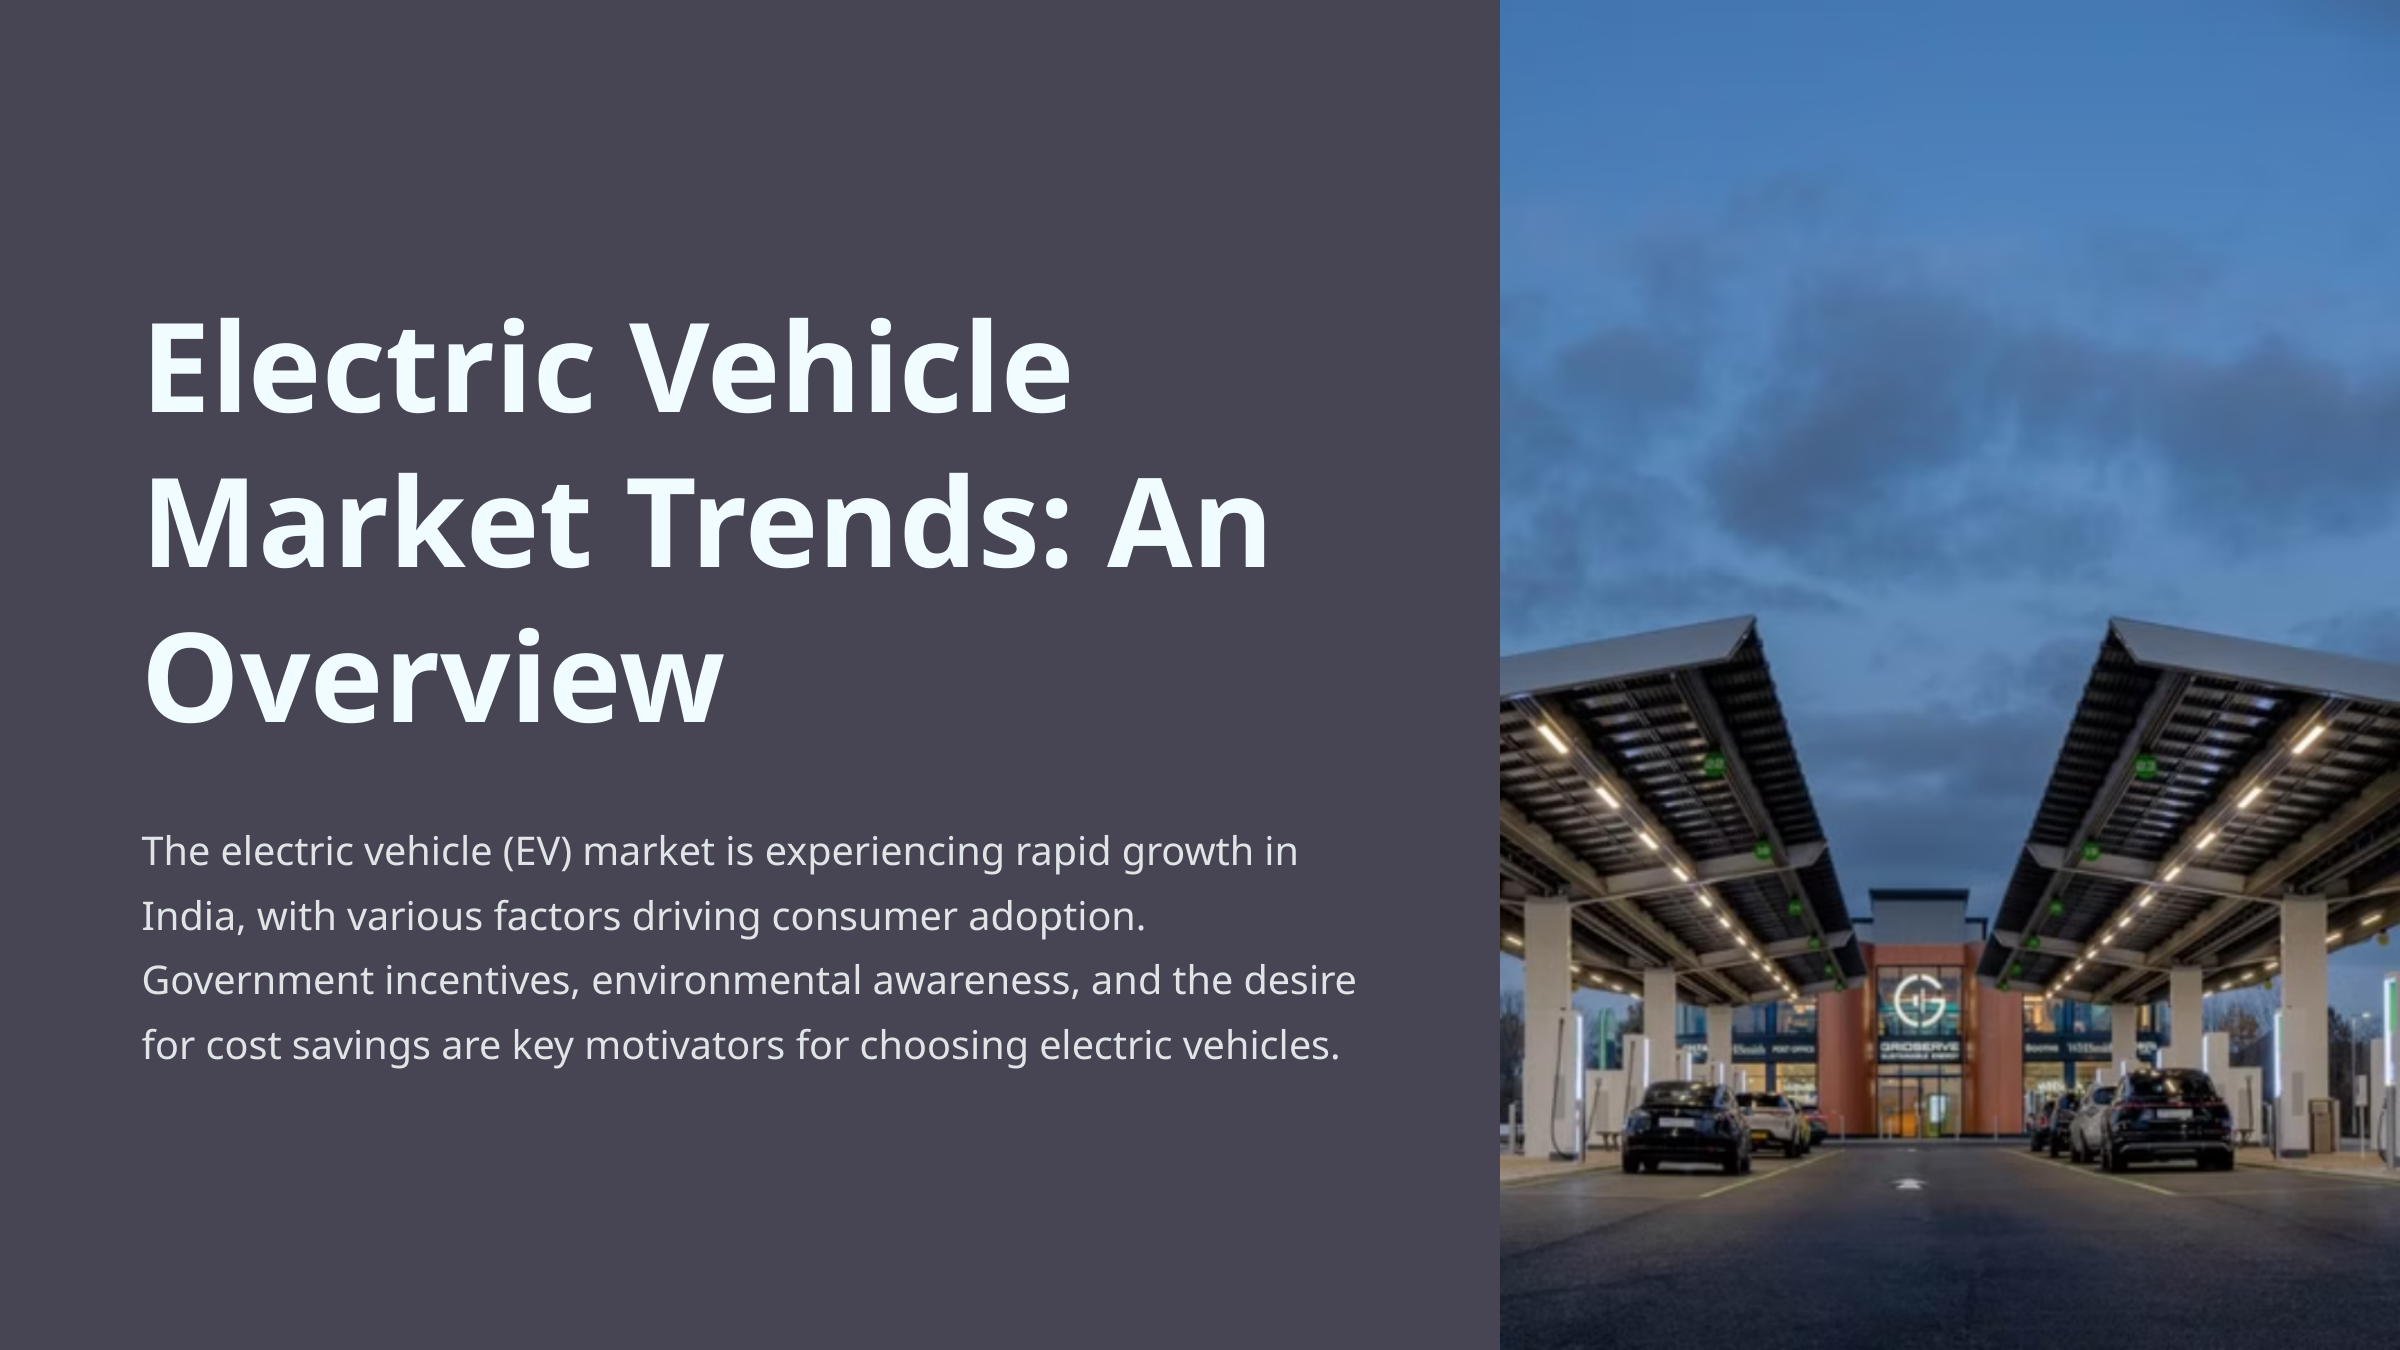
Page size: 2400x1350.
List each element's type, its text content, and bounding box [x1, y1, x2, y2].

text_box Electric Vehicle Market Trends: An Overview [141, 282, 1359, 748]
text_box The electric vehicle (EV) market is experiencing rapid growth in India, with various factors driving consumer adoption. Government incentives, environmental awareness, and the desire for cost savings are key motivators for choosing electric vehicles. [141, 808, 1359, 1068]
picture [1499, 0, 2400, 1350]
